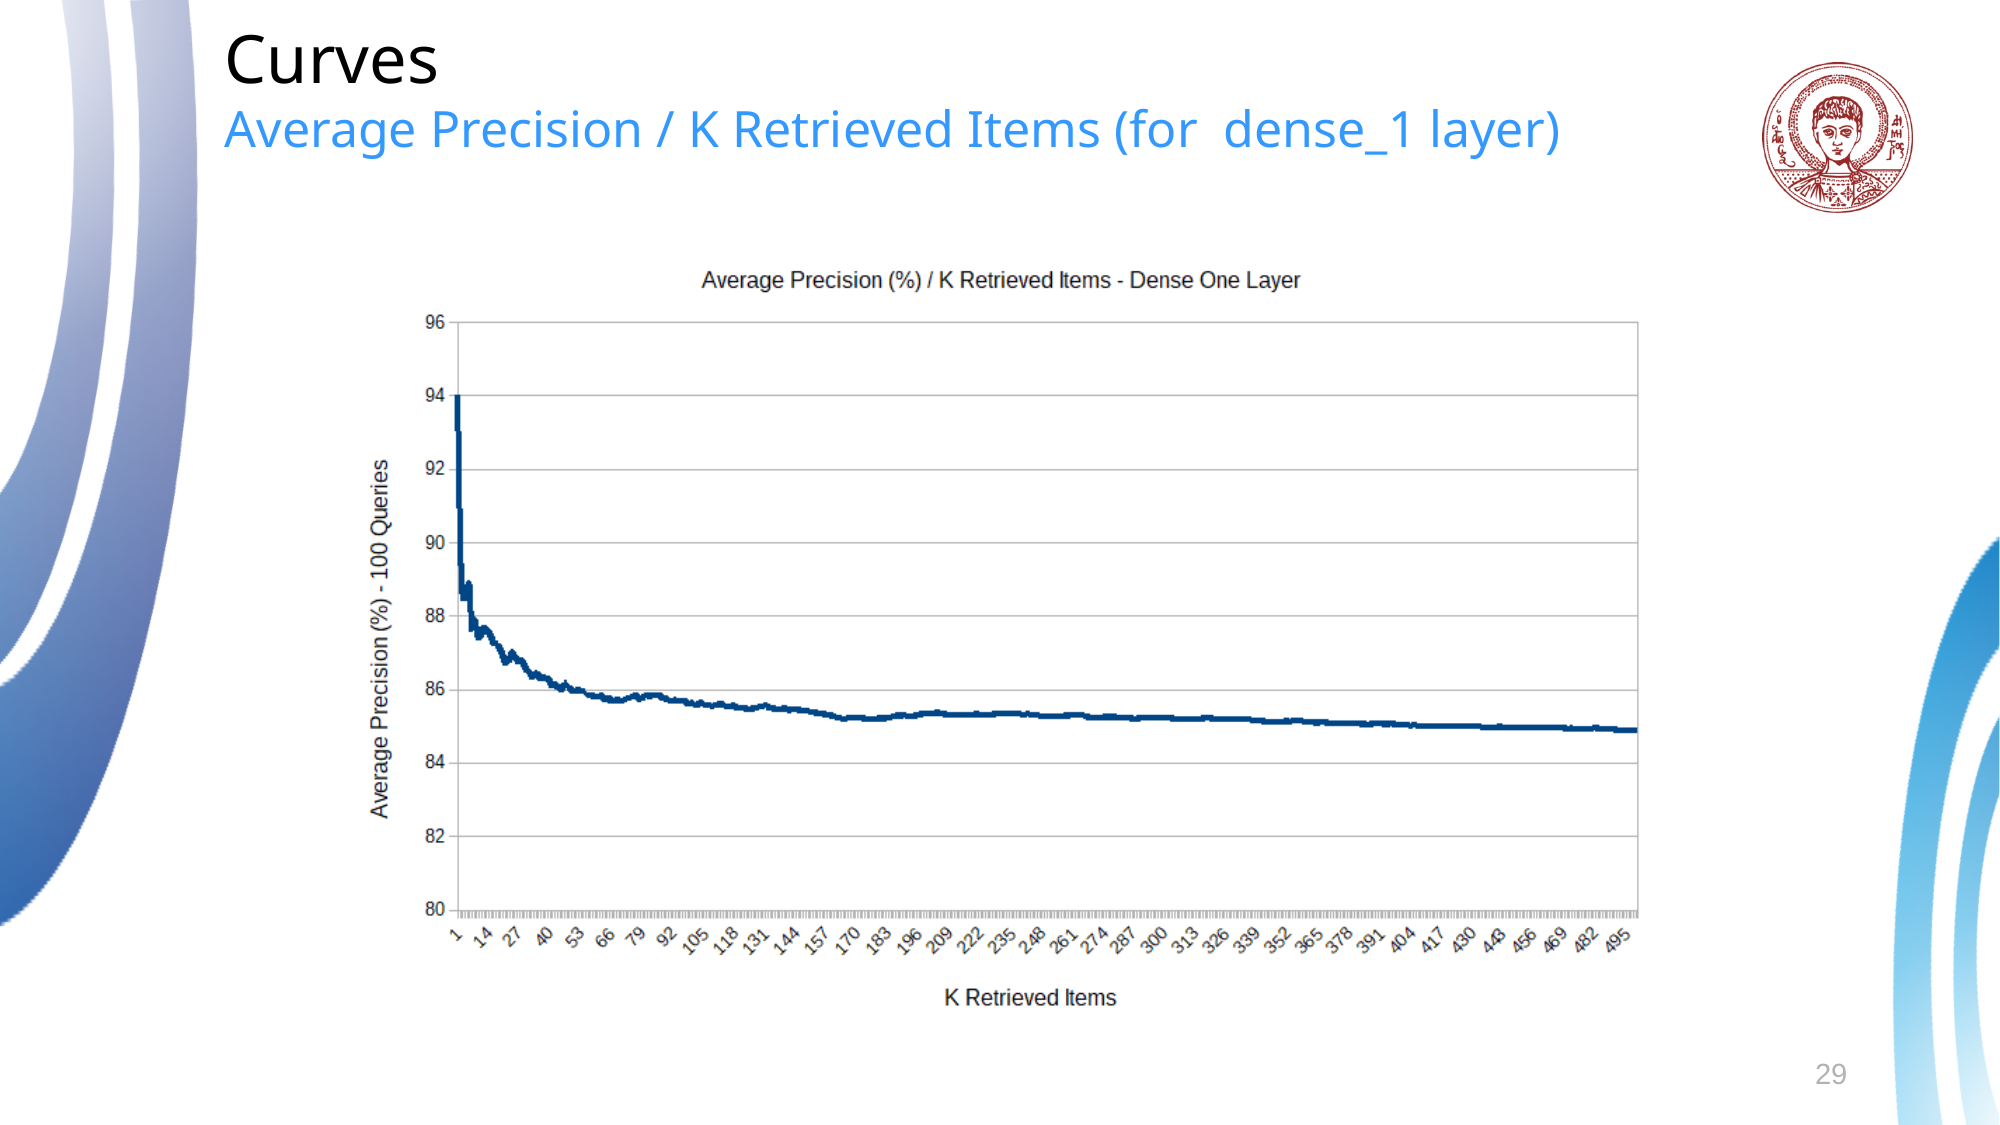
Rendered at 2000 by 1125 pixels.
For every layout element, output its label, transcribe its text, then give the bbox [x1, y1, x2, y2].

slide_number 29 [1412, 1042, 1863, 1103]
text_box Curves Average Precision / K Retrieved Items (for dense_1 layer) [224, 0, 2000, 175]
picture [0, 0, 2000, 1125]
